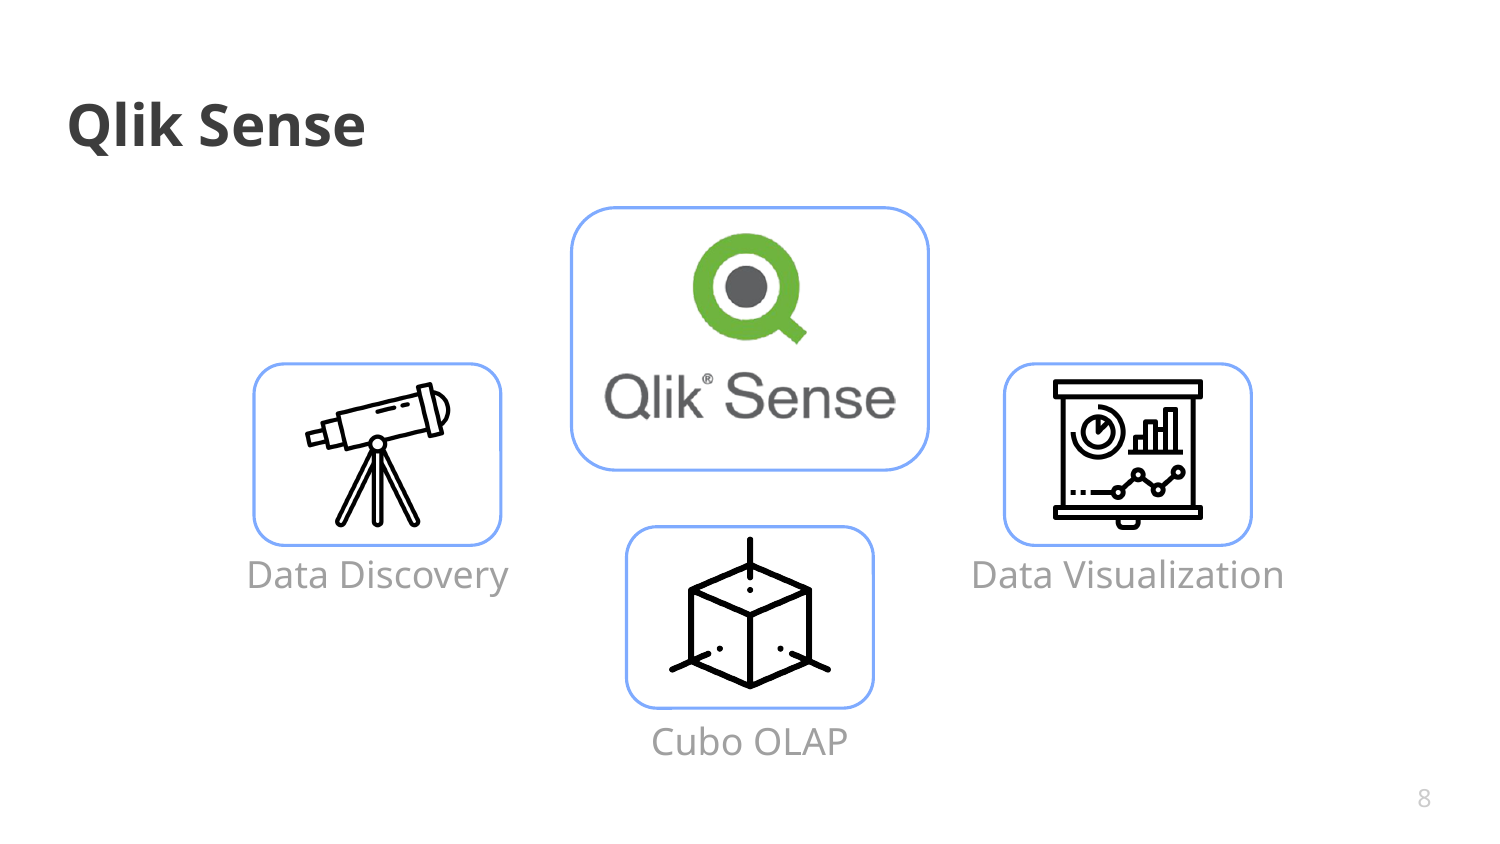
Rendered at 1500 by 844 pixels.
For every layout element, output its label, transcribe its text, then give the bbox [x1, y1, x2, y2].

text_box 8 [1402, 764, 1493, 830]
title Qlik Sense [51, 72, 1449, 167]
text_box Data Discovery [209, 536, 546, 599]
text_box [253, 363, 502, 546]
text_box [626, 526, 874, 709]
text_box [571, 166, 929, 483]
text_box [1004, 363, 1252, 546]
text_box Cubo OLAP [621, 702, 879, 765]
text_box Data Visualization [929, 536, 1327, 599]
